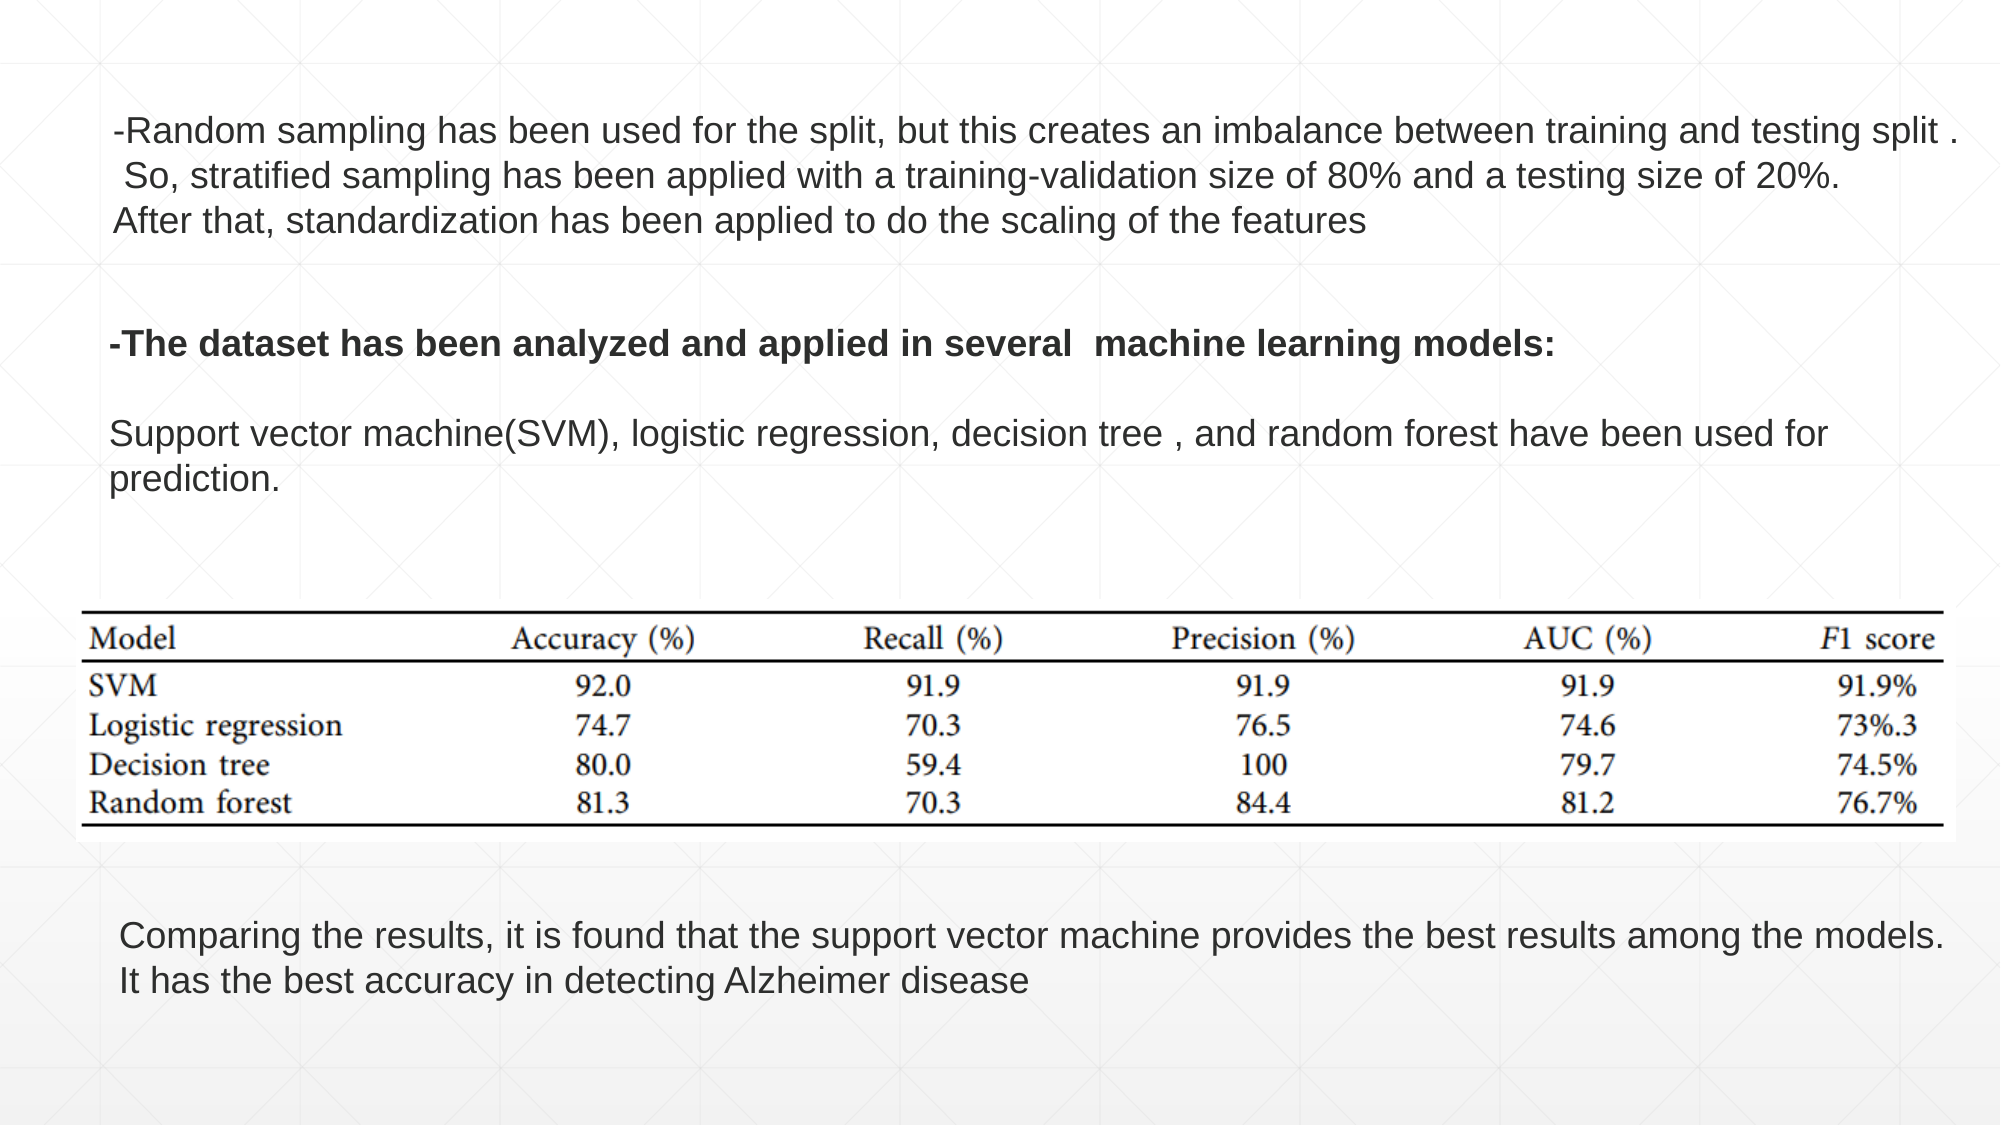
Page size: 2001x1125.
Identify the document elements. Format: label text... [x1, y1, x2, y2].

text_box Comparing the results, it is found that the support vector machine provides the best results among the models. It has the best accuracy in detecting Alzheimer disease [104, 903, 1972, 1009]
picture [76, 599, 1956, 842]
text_box -The dataset has been analyzed and applied in several machine learning models: Support vector machine(SVM), logistic regression, decision tree , and random forest have been used for prediction. [93, 311, 1956, 552]
text_box -Random sampling has been used for the split, but this creates an imbalance between training and testing split . So, stratified sampling has been applied with a training-validation size of 80% and a testing size of 20%. After that, standardization has been applied to do the scaling of the features [98, 98, 1976, 249]
